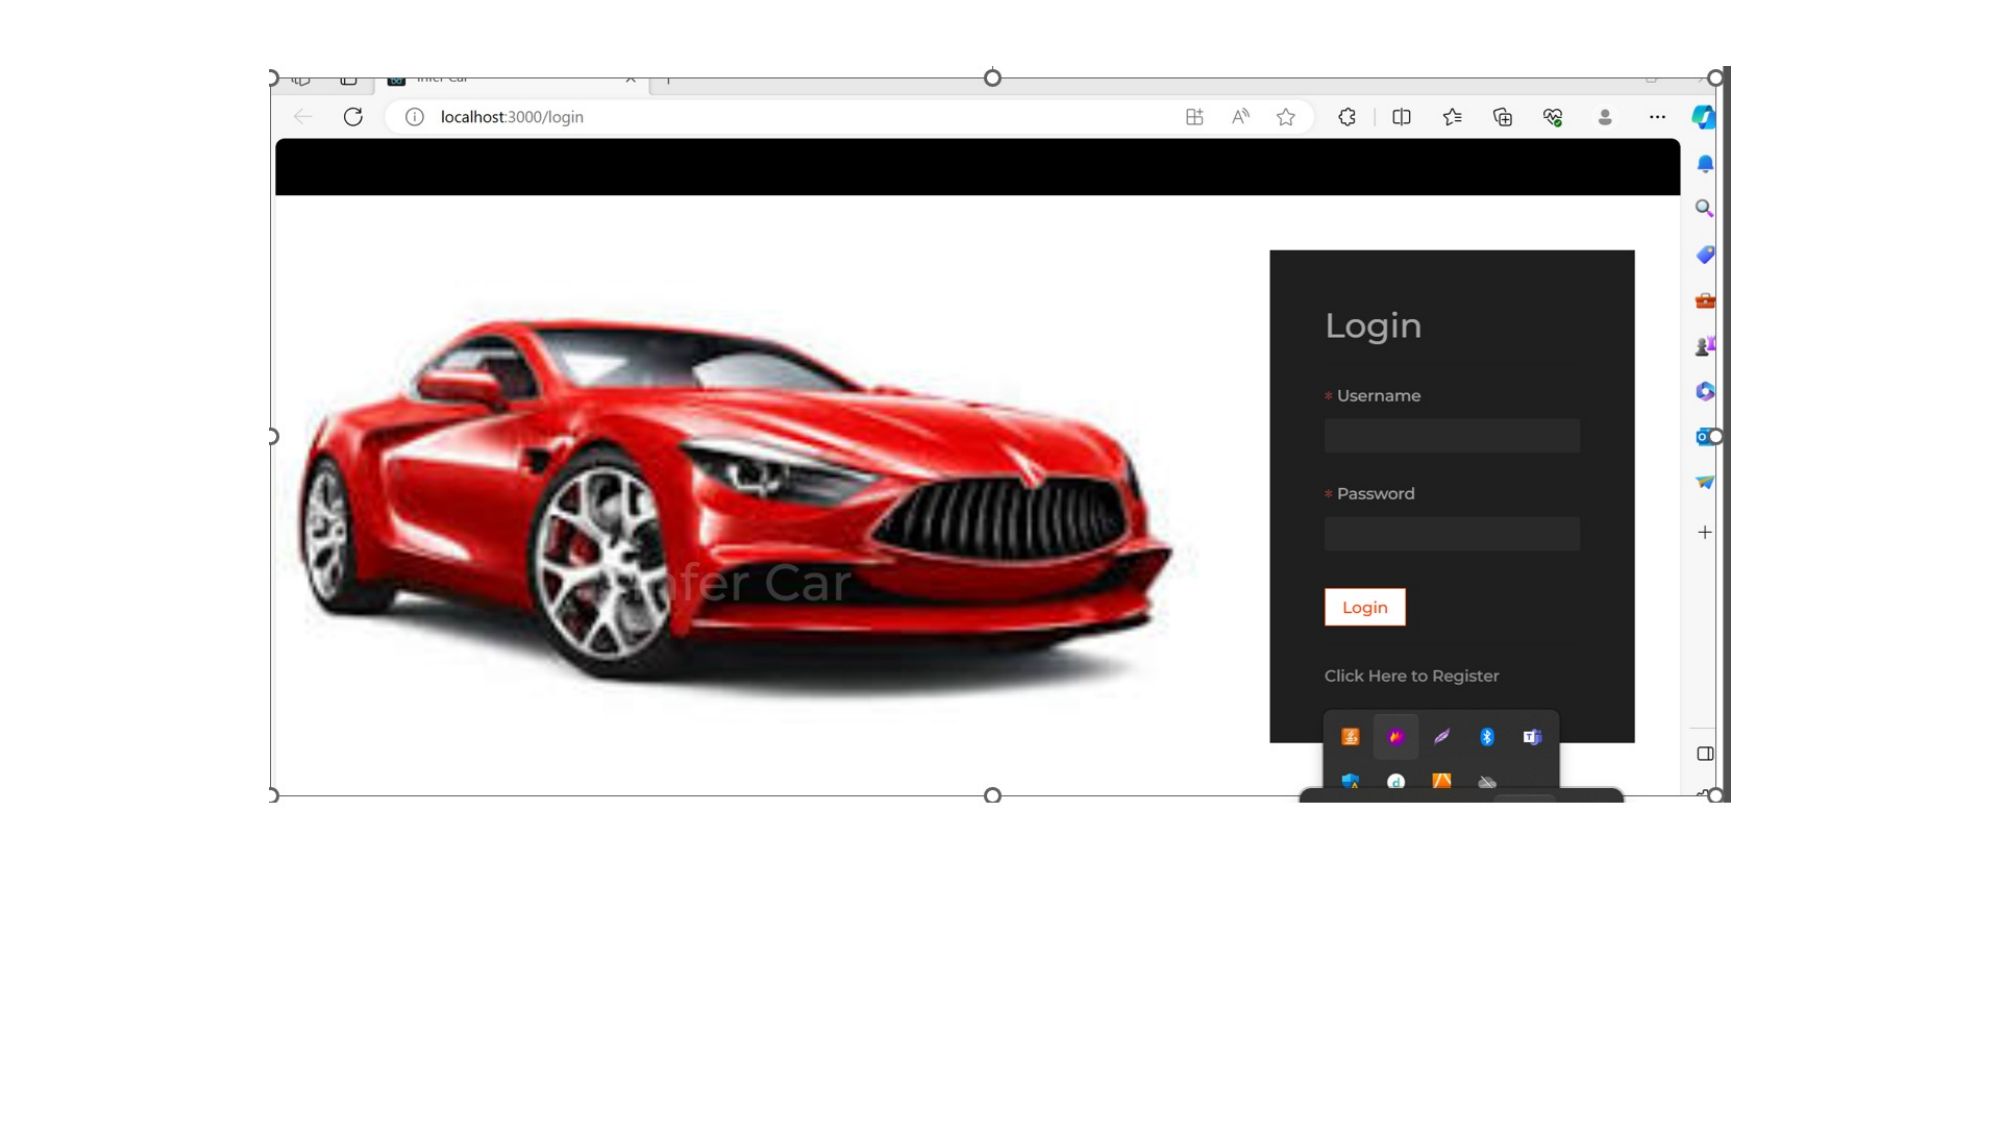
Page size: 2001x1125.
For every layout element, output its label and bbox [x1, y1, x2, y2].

picture [269, 66, 1731, 1059]
